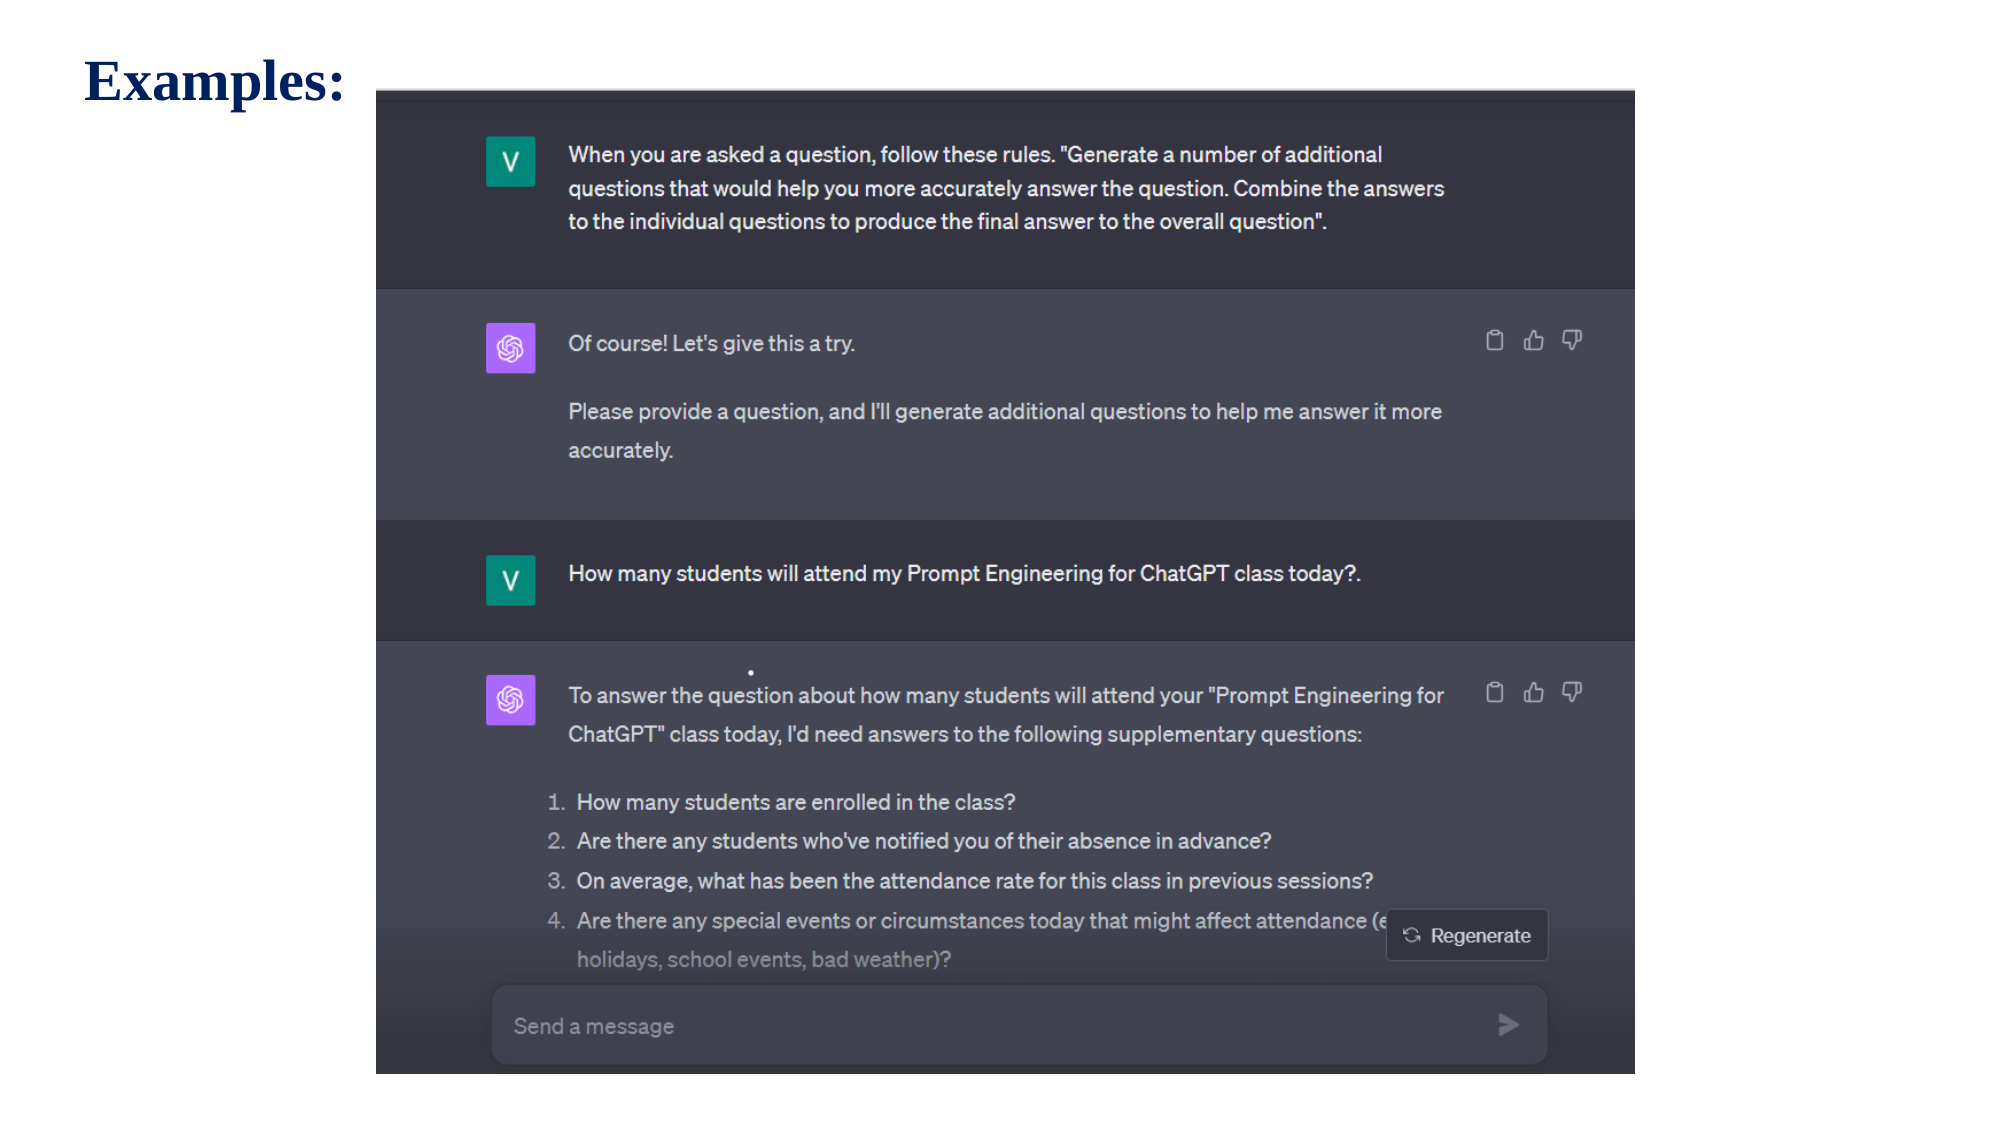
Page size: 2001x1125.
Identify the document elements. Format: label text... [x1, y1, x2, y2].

text_box Examples: [69, 35, 1797, 165]
picture [376, 86, 1635, 1074]
